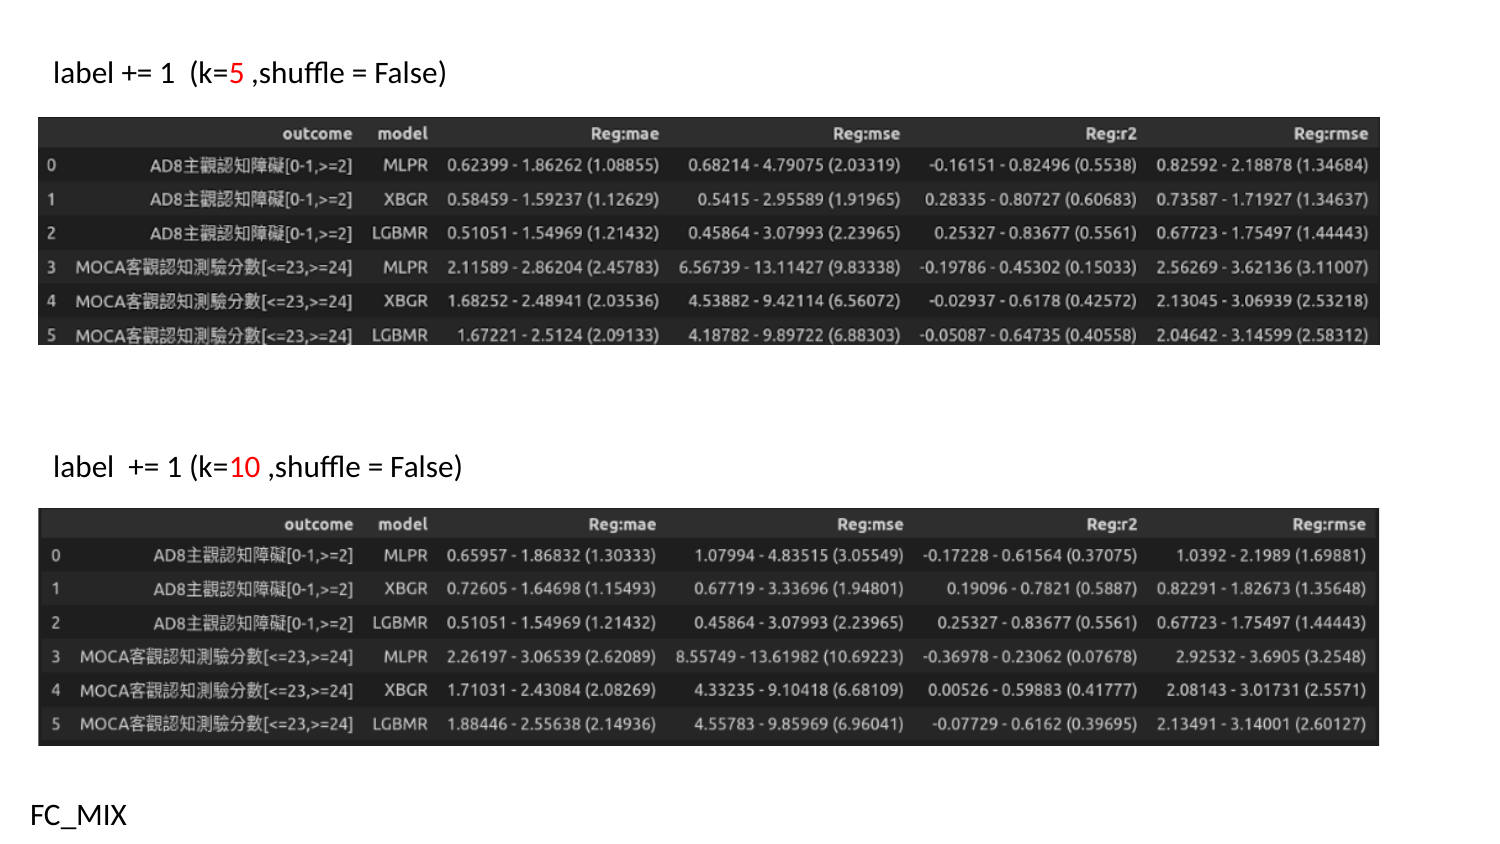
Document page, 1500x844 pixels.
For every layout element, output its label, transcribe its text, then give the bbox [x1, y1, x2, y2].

text_box label += 1 (k=10 ,shuffle = False) [38, 438, 482, 491]
picture [38, 117, 1380, 346]
text_box label += 1 (k=5 ,shuffle = False) [38, 45, 482, 98]
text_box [38, 507, 1380, 747]
text_box FC_MIX [15, 786, 142, 839]
